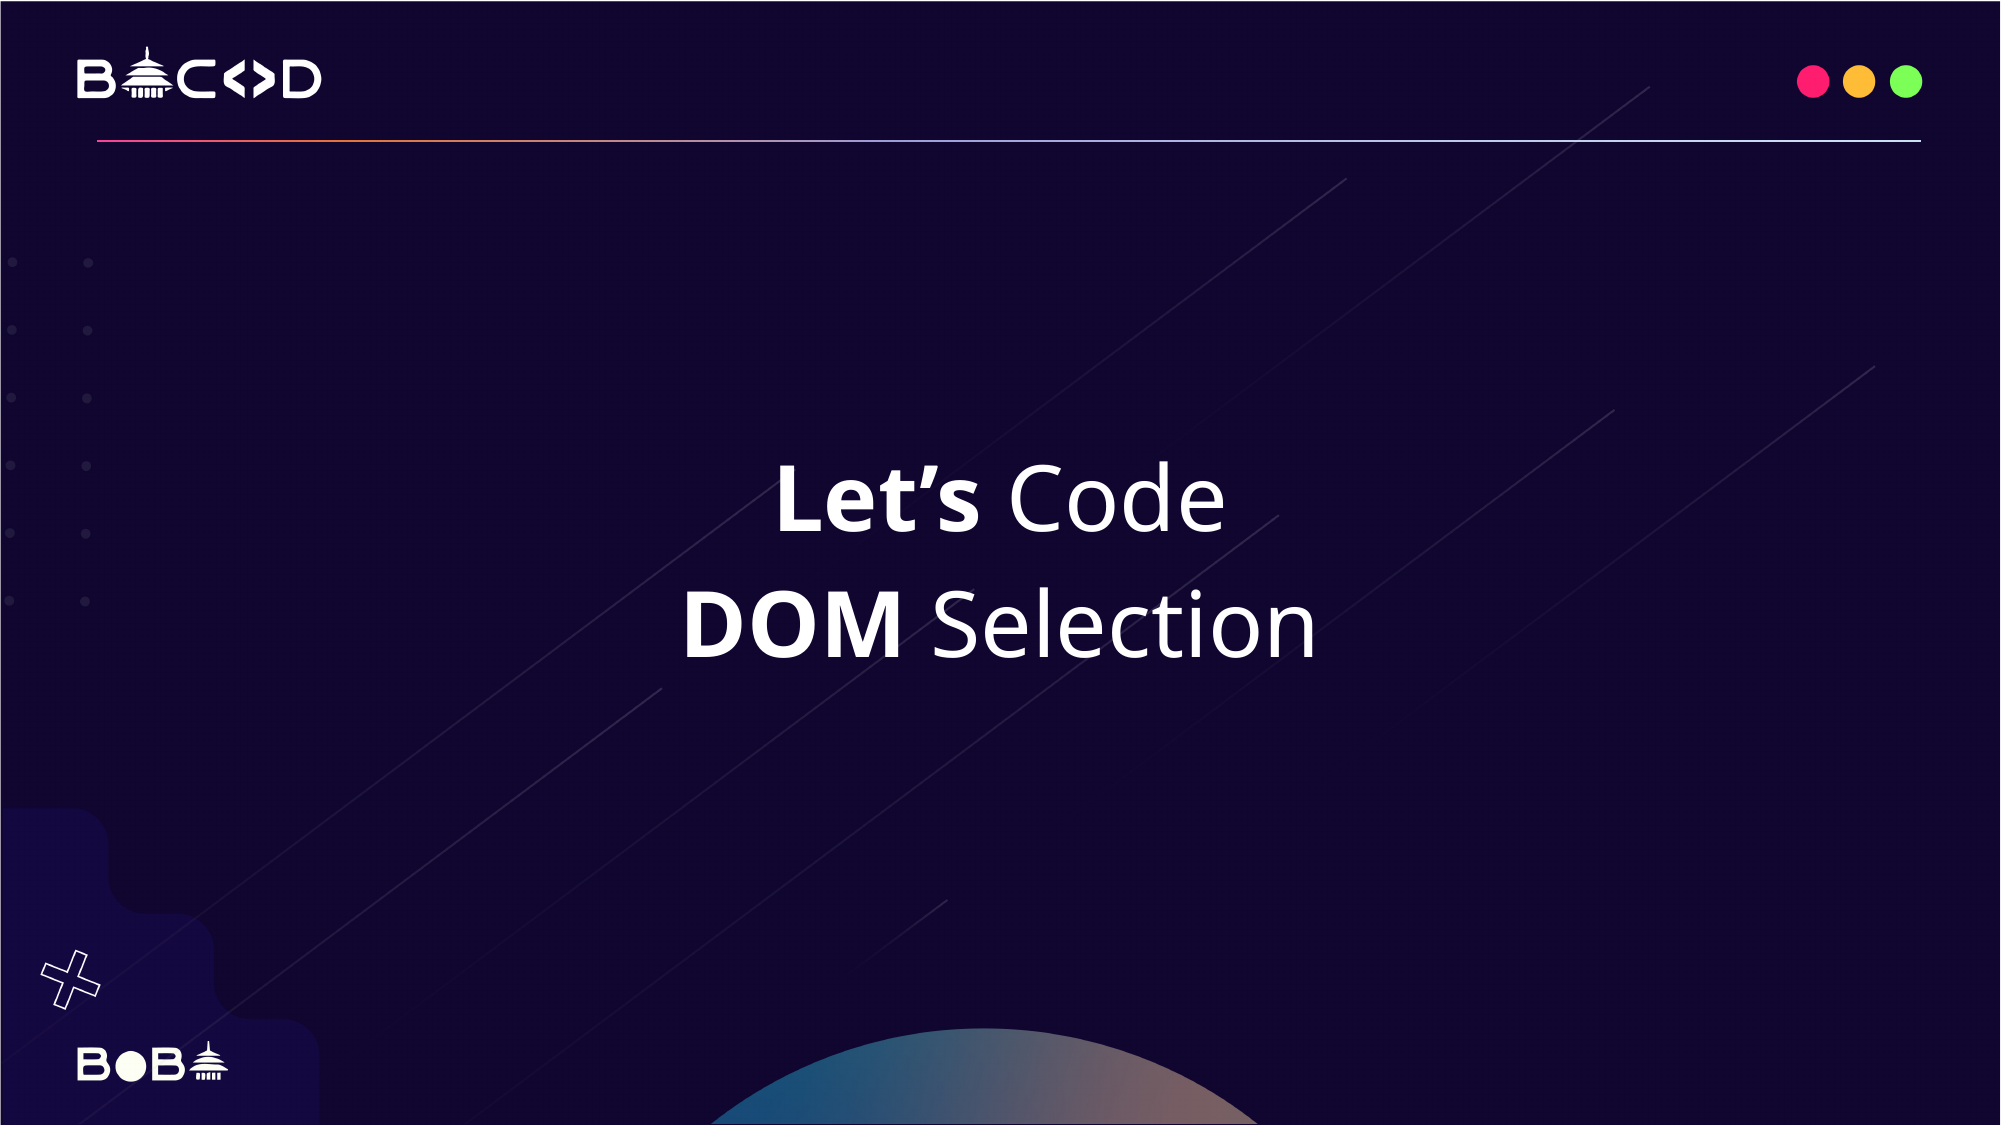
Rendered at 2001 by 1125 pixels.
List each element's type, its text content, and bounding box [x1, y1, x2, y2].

text_box DOM Selection [508, 558, 1492, 684]
text_box Let’s Code [508, 432, 1492, 558]
picture [0, 0, 2001, 1125]
